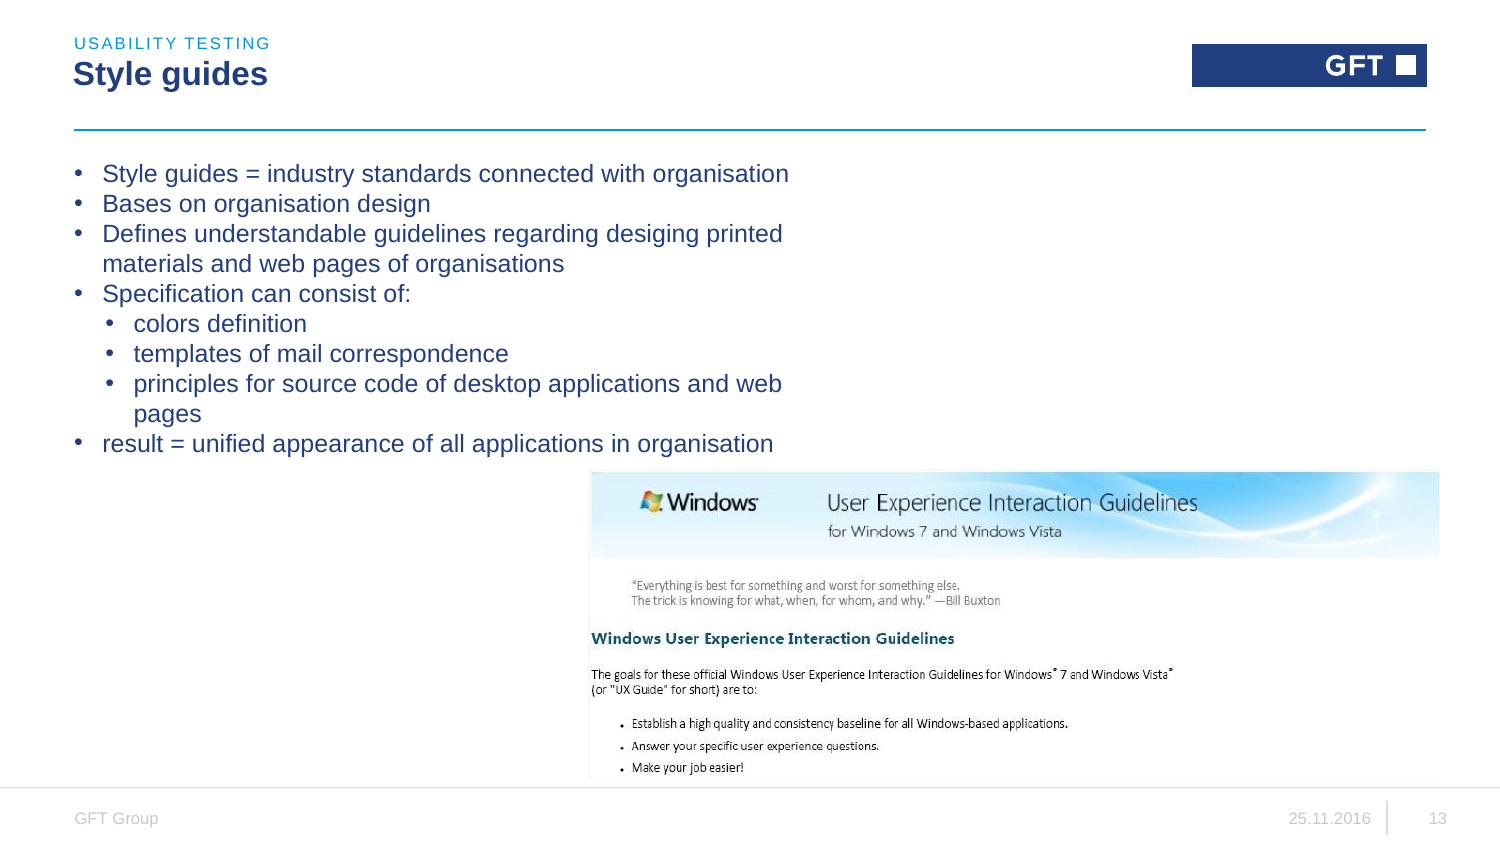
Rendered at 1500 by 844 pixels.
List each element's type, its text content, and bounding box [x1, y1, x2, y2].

list Usability Testing [74, 32, 1172, 53]
title Style guides [72, 56, 1171, 94]
picture [588, 469, 1440, 778]
text_box Style guides = industry standards connected with organisation Bases on organisation design Defines understandable guidelines regarding desiging printed materials and web pages of organisations Specification can consist of: colors definition templates of mail correspondence principles for source code of desktop applications and web pages result = unified appearance of all applications in organisation [74, 157, 793, 458]
